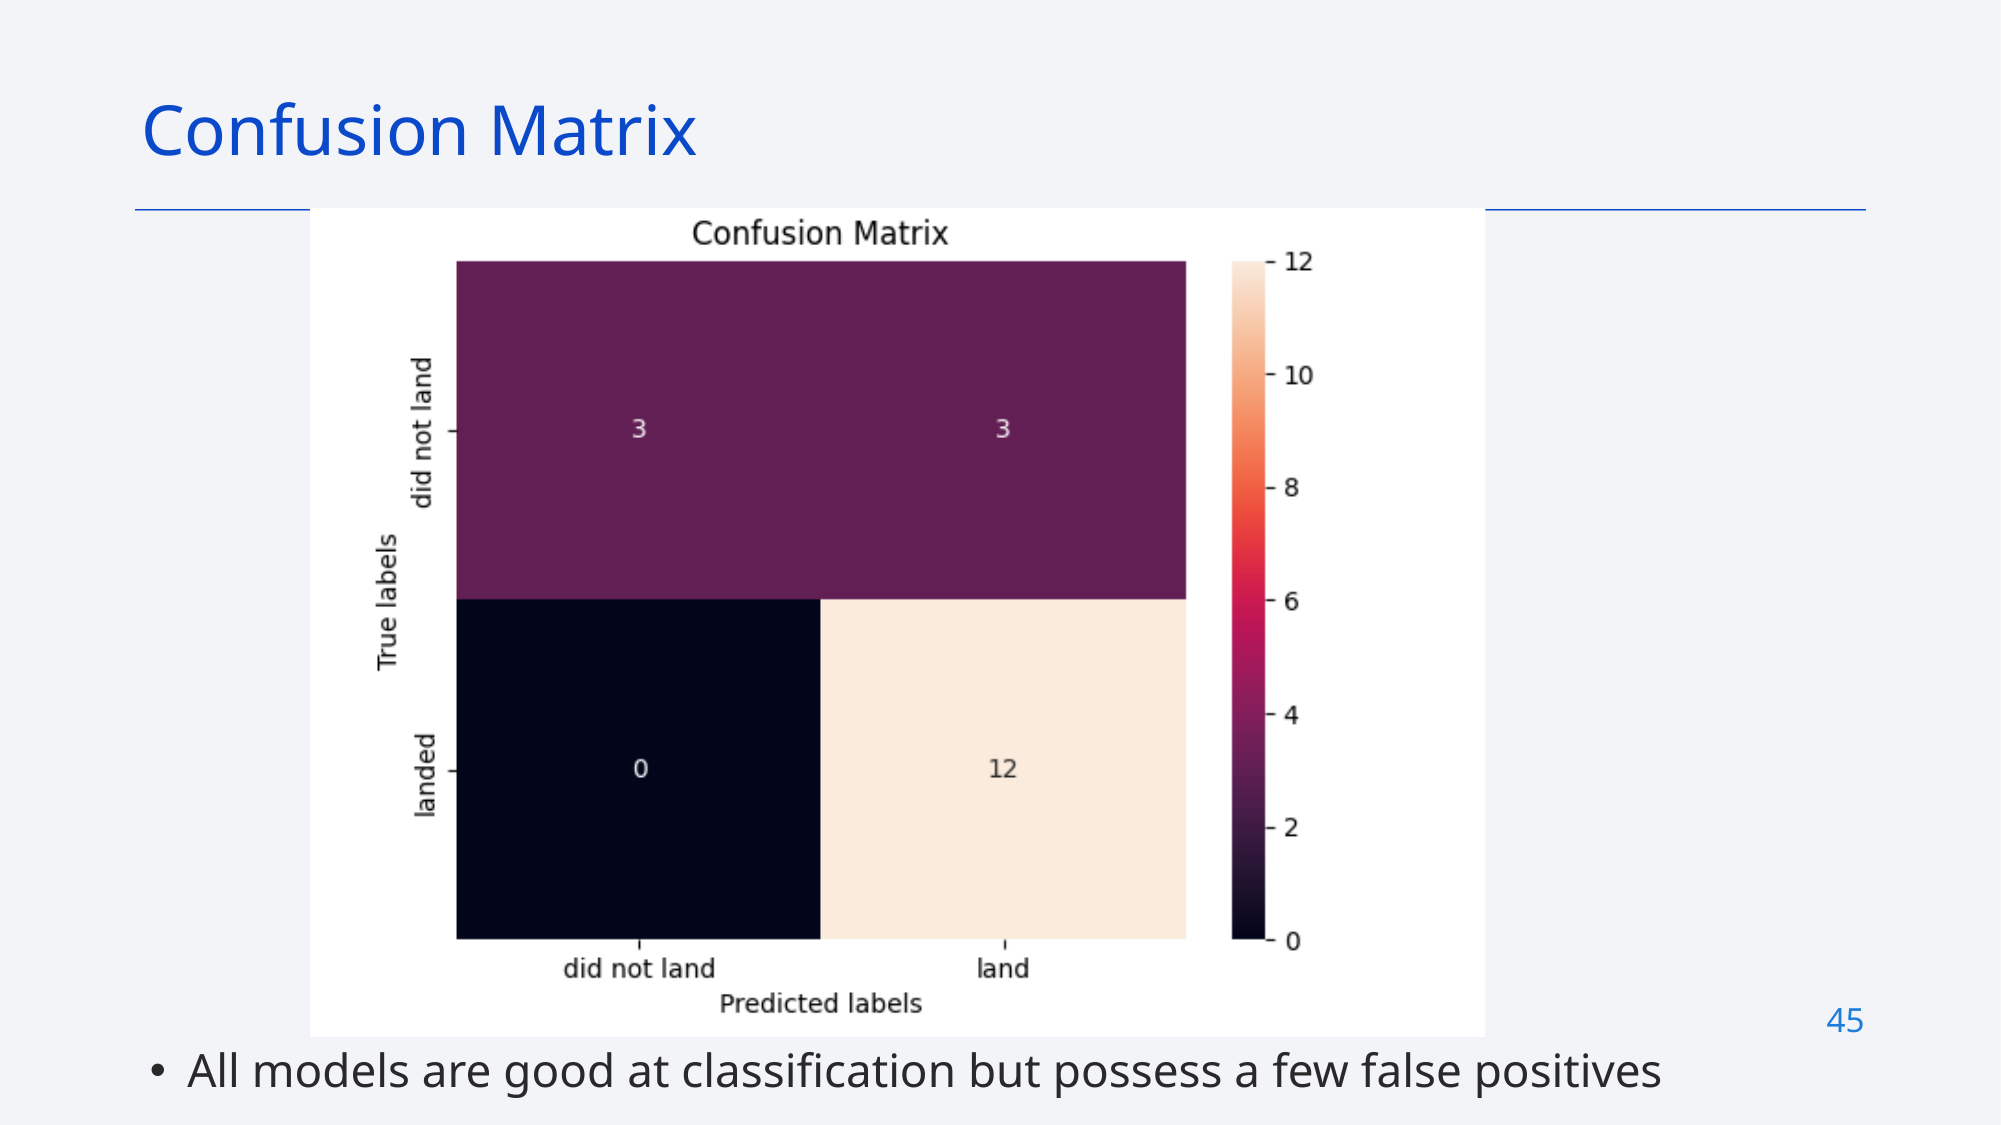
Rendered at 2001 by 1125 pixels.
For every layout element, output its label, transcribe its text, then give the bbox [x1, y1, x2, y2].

text_box Confusion Matrix [126, 88, 1852, 179]
picture [0, 0, 2001, 1125]
slide_number 45 [1486, 988, 1880, 1055]
list All models are good at classification but possess a few false positives [135, 1034, 1690, 1125]
